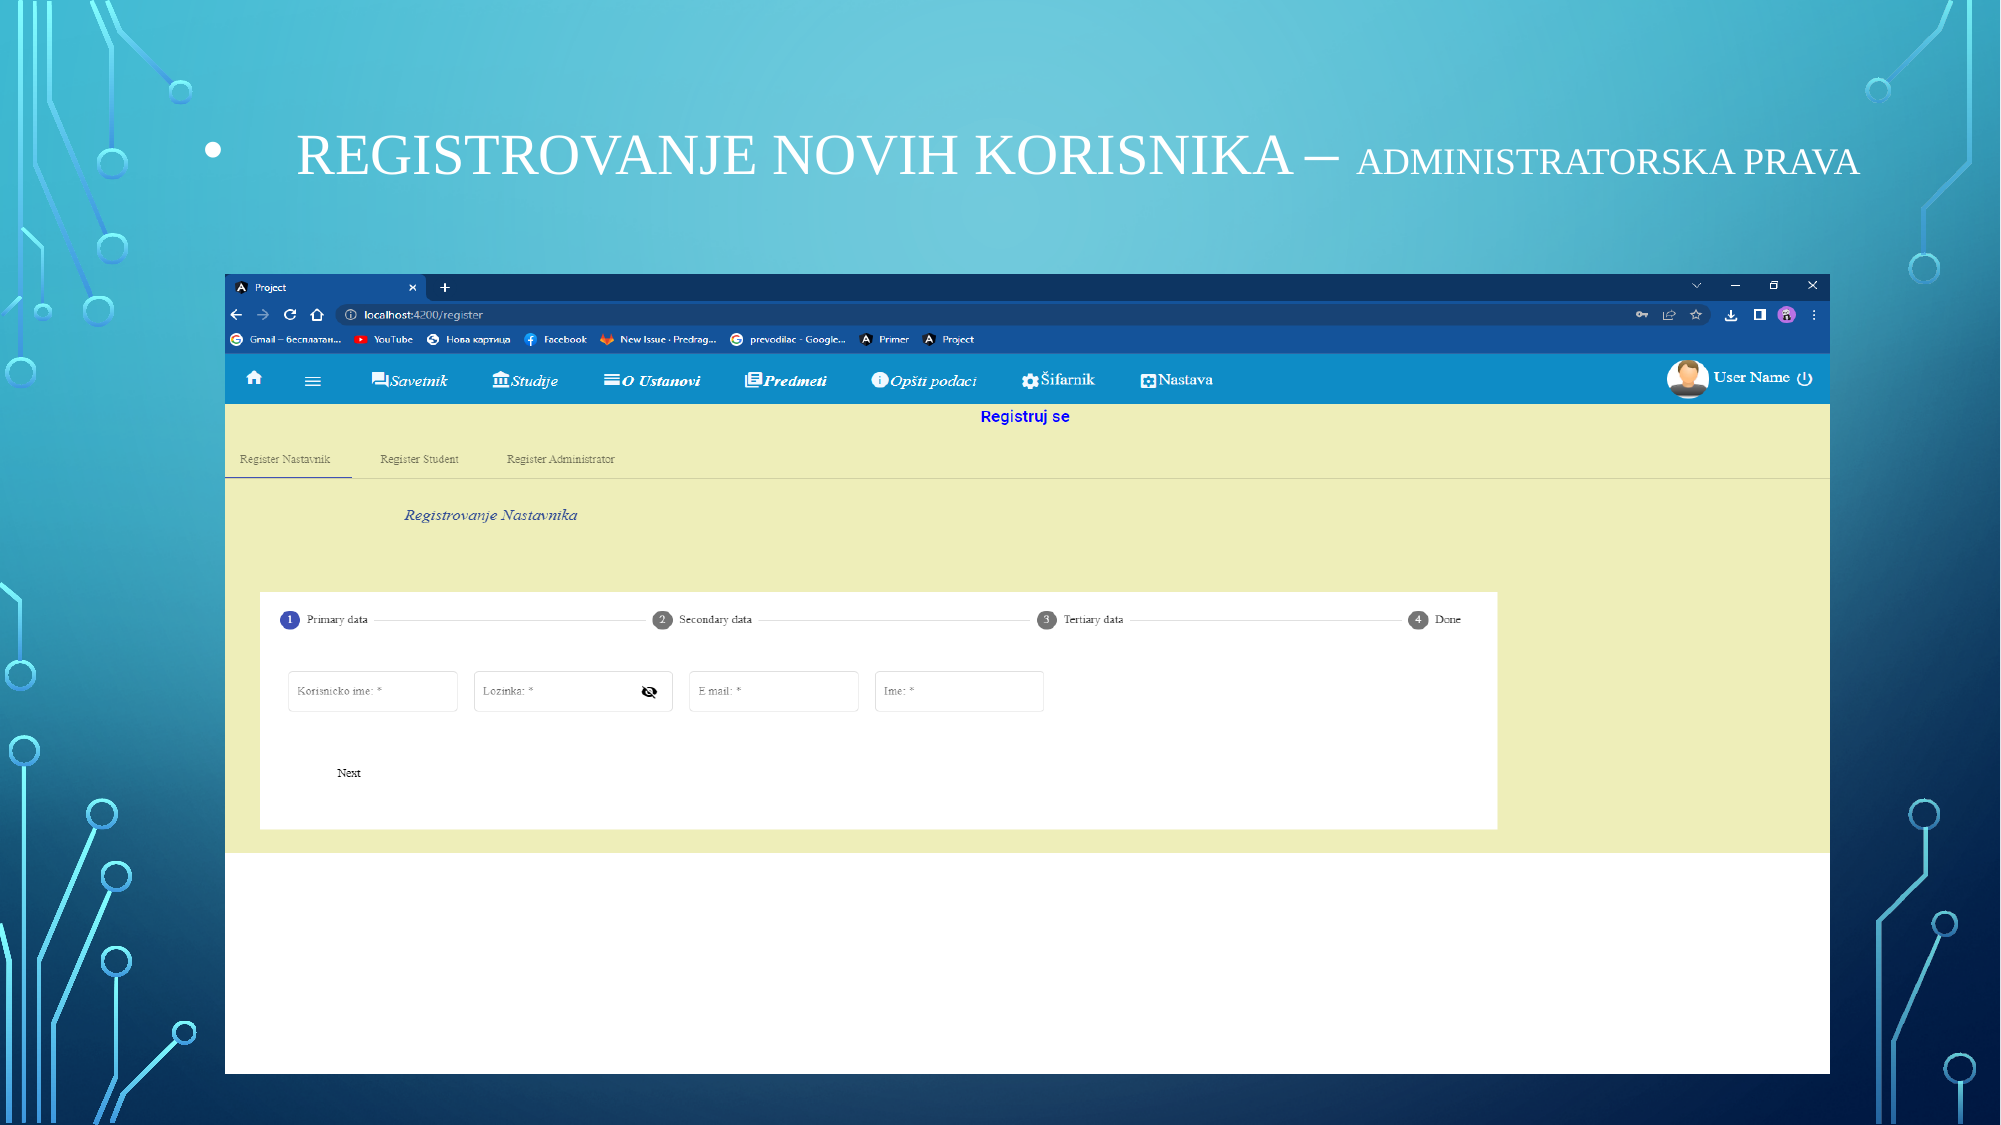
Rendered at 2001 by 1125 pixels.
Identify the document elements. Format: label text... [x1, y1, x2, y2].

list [225, 273, 1830, 1075]
title Registrovanje novih korisnika – administratorska prava [187, 19, 1908, 287]
